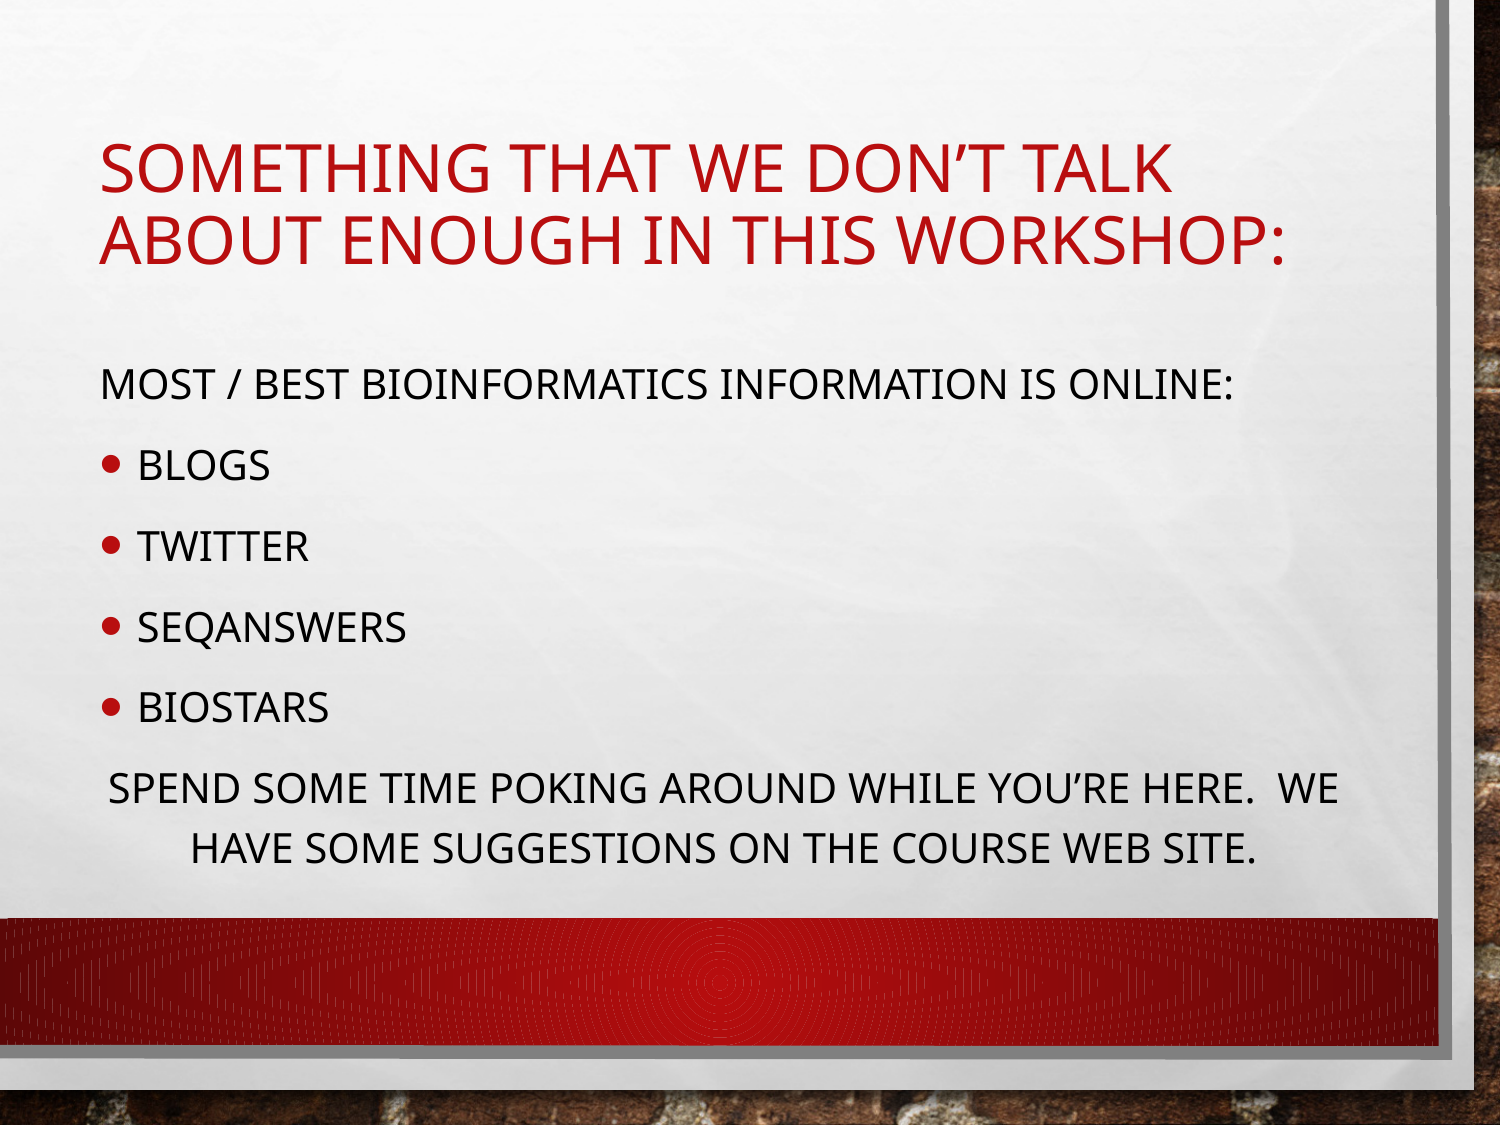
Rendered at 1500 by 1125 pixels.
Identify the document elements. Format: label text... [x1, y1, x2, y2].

title Something that we don’t talk about enough in this workshop: [84, 112, 1364, 302]
list Most / best bioinformatics information is online: Blogs Twitter SeqAnswers Biostars Spend some time poking around while you’re here. We have some suggestions on the course web site. [84, 338, 1364, 882]
picture [0, 0, 1500, 1125]
